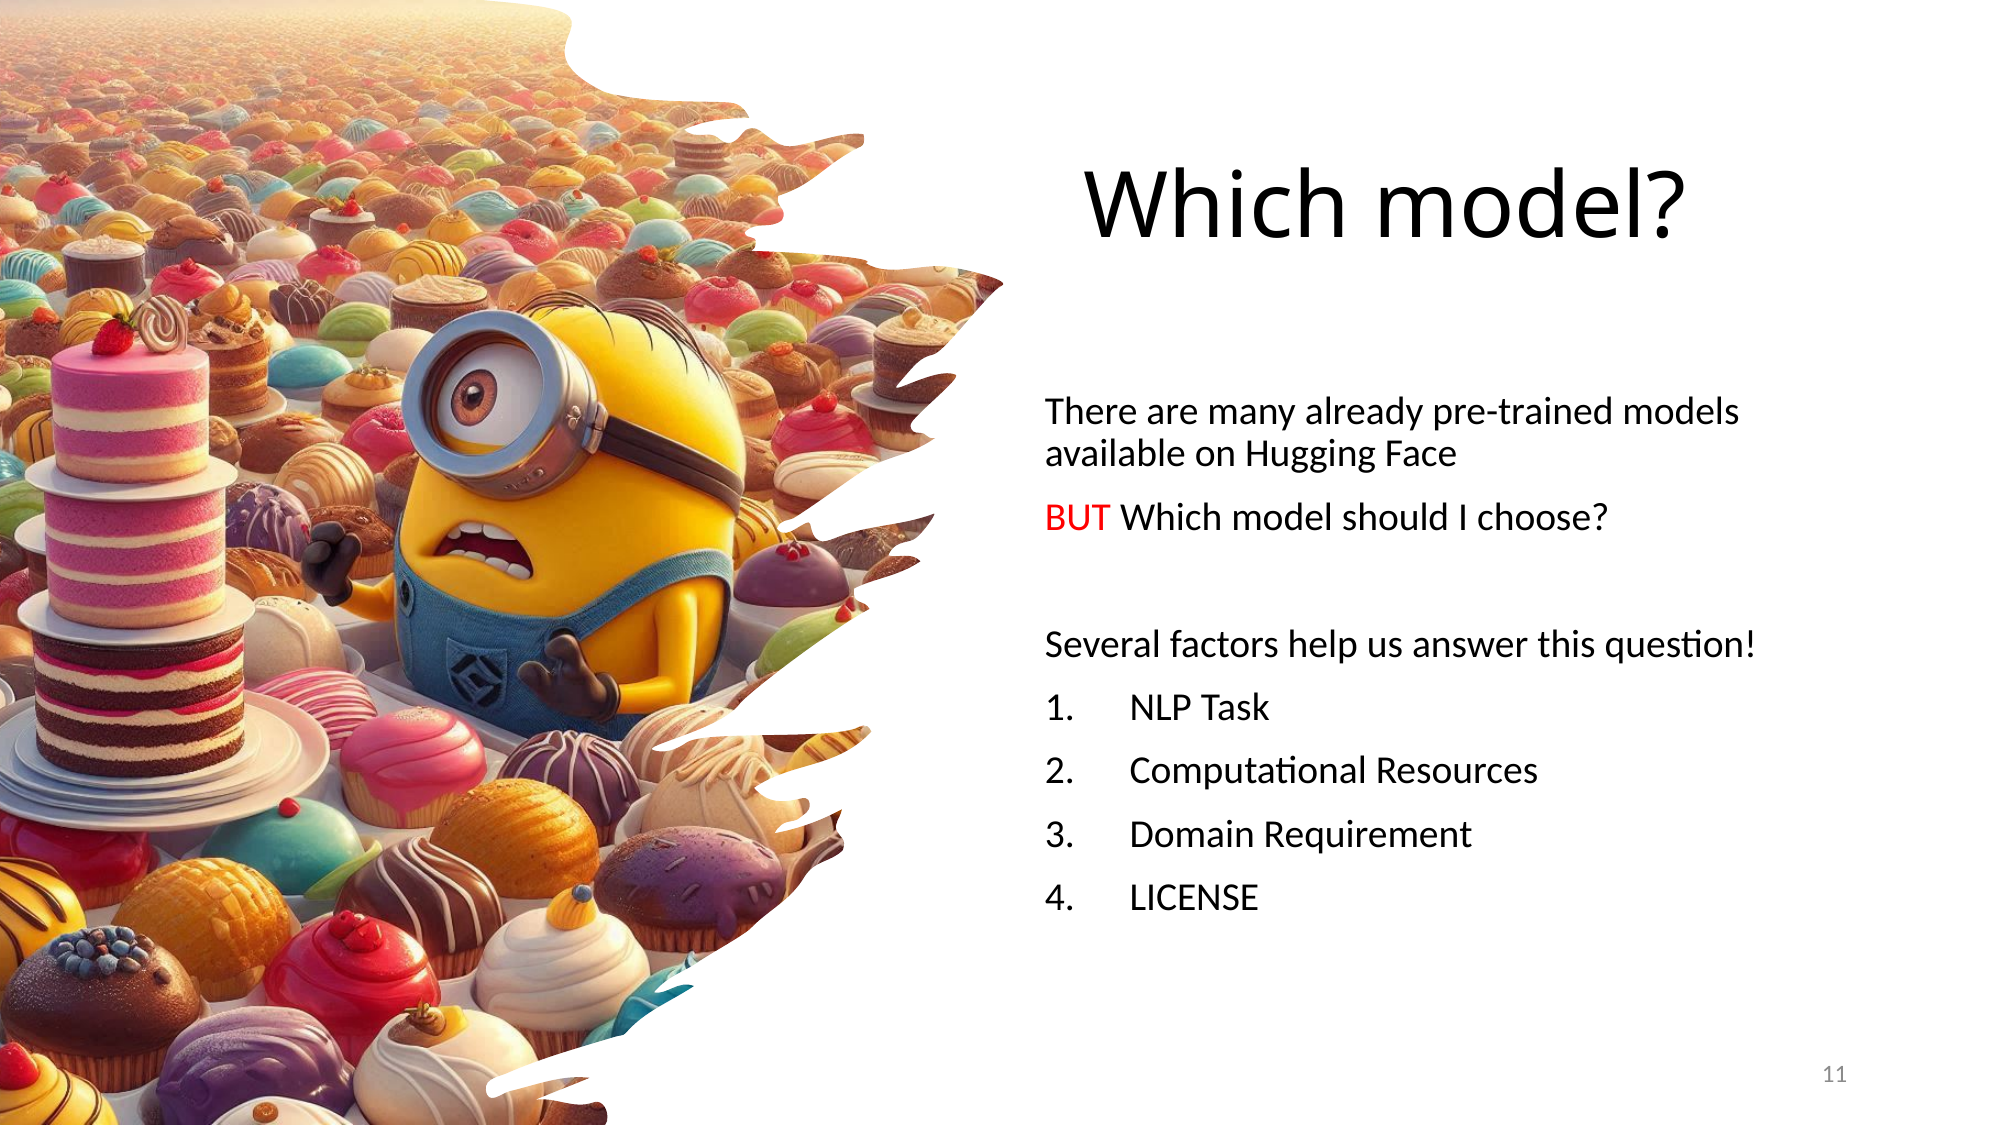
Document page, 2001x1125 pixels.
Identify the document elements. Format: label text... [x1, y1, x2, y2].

picture [0, 0, 1004, 1125]
list There are many already pre-trained models available on Hugging Face BUT Which model should I choose? Several factors help us answer this question! NLP Task Computational Resources Domain Requirement LICENSE [1030, 382, 1863, 972]
title Which model? [1068, 59, 1863, 357]
text_box [1004, 0, 2000, 1125]
slide_number 11 [1412, 1042, 1863, 1103]
